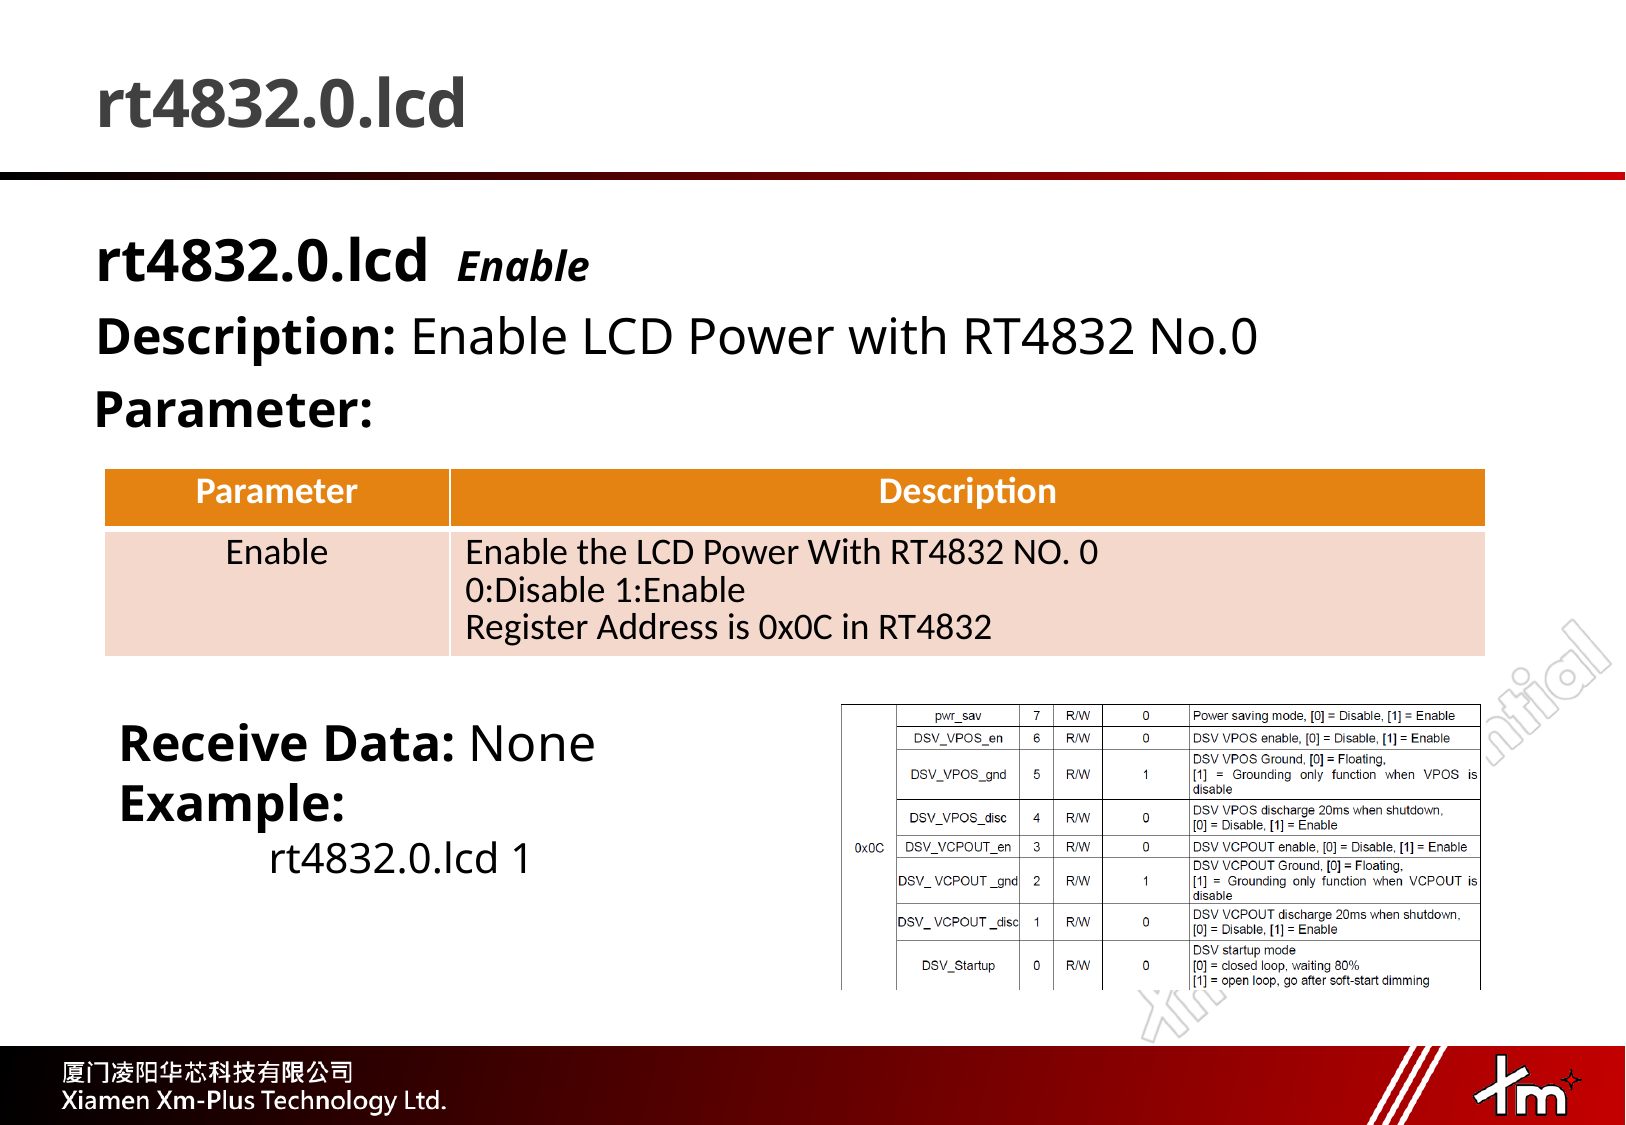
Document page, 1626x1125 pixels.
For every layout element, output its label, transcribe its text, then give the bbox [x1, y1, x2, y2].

text_box Receive Data: None Example: rt4832.0.lcd 1 [103, 704, 838, 889]
picture [0, 172, 1625, 180]
table_cell Enable the LCD Power With RT4832 NO. 0 0:Disable 1:Enable Register Address is 0x0C in RT4832 [451, 532, 1485, 656]
table_cell Enable [105, 532, 449, 656]
picture [0, 608, 1625, 1125]
table_header Parameter [105, 469, 449, 526]
table_header Description [451, 469, 1485, 526]
title rt4832.0.lcd [80, 41, 1404, 173]
list rt4832.0.lcd Enable Description: Enable LCD Power with RT4832 No.0 Parameter: [80, 208, 1593, 508]
